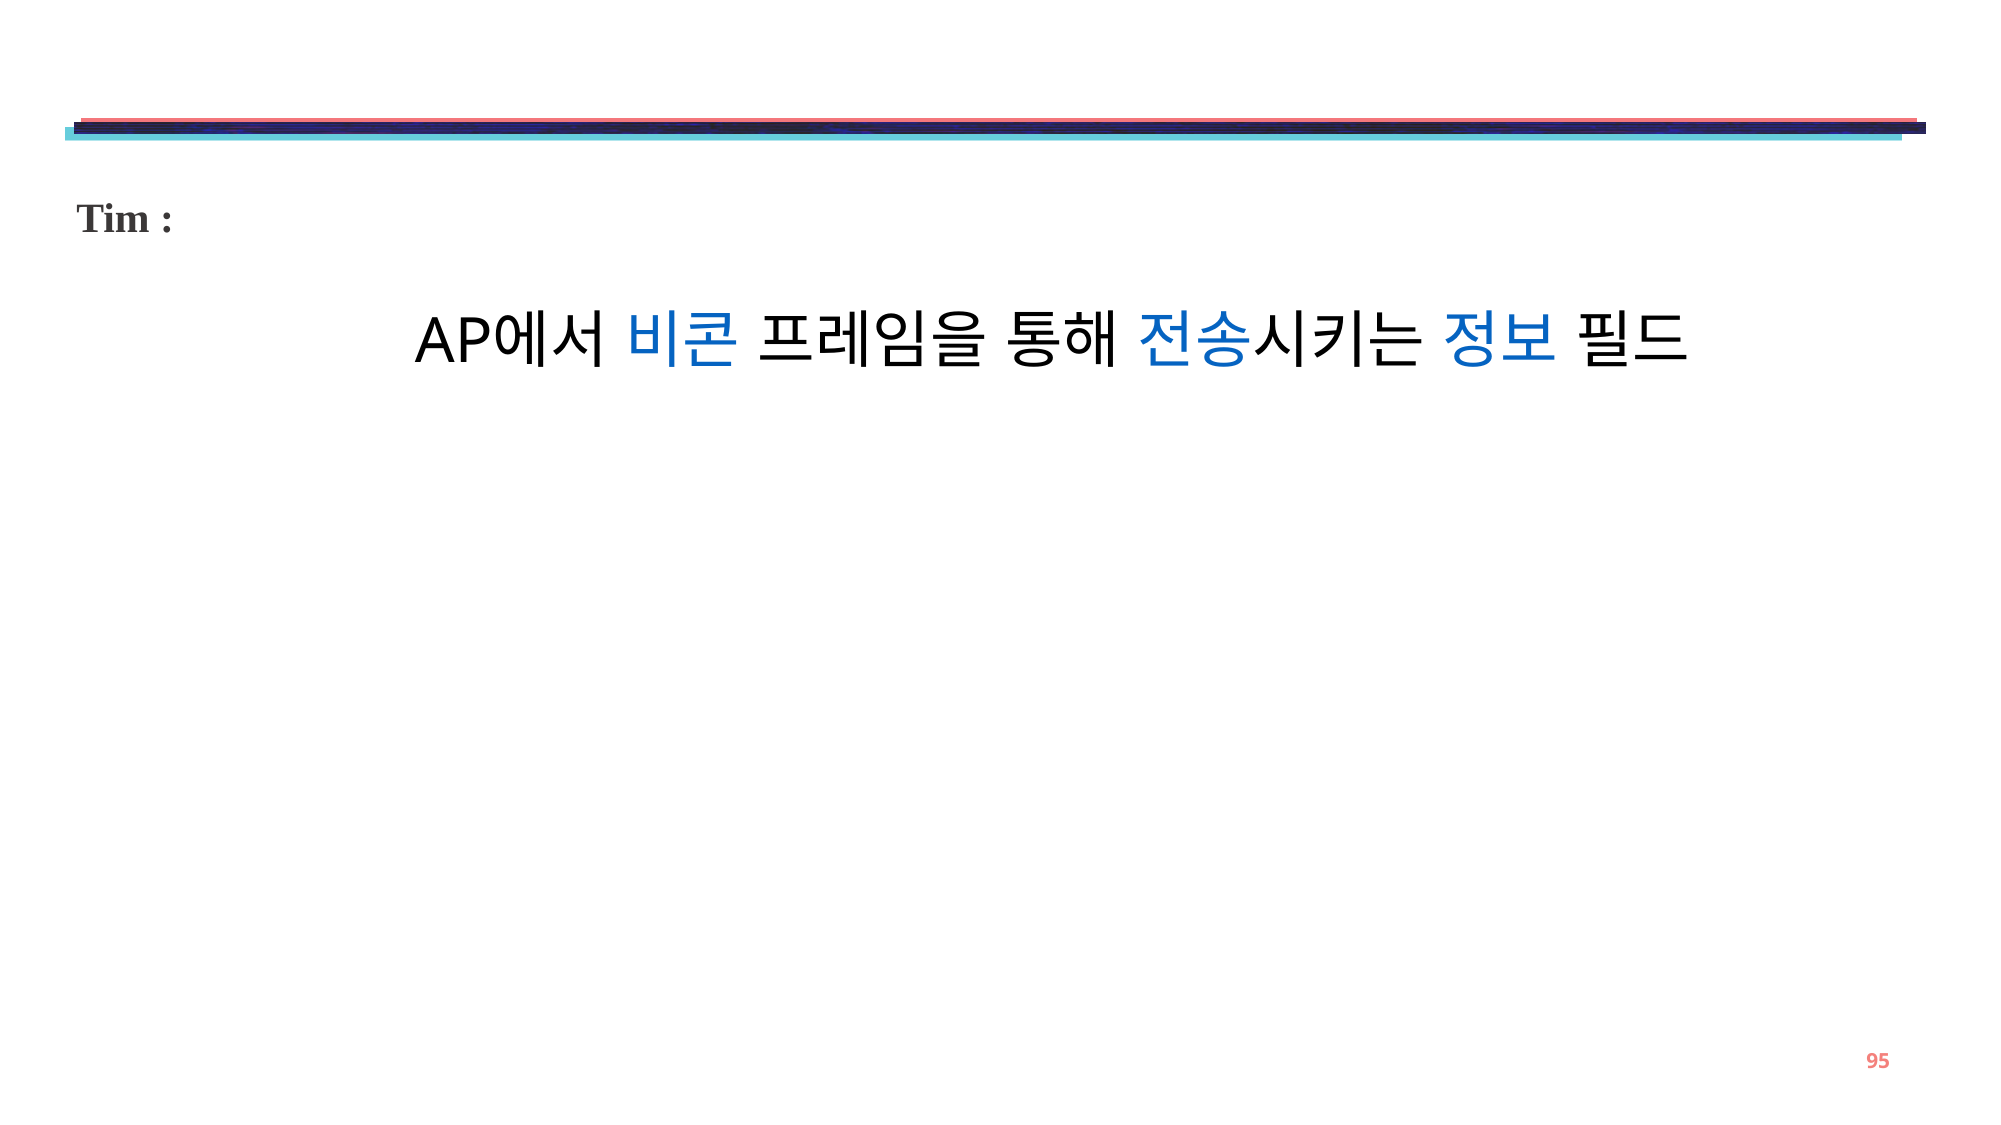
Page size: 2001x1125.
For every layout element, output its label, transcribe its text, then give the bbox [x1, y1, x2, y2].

list Tim : [61, 189, 1939, 965]
text_box AP에서 비콘 프레임을 통해 전송시키는 정보 필드 [400, 292, 1711, 398]
